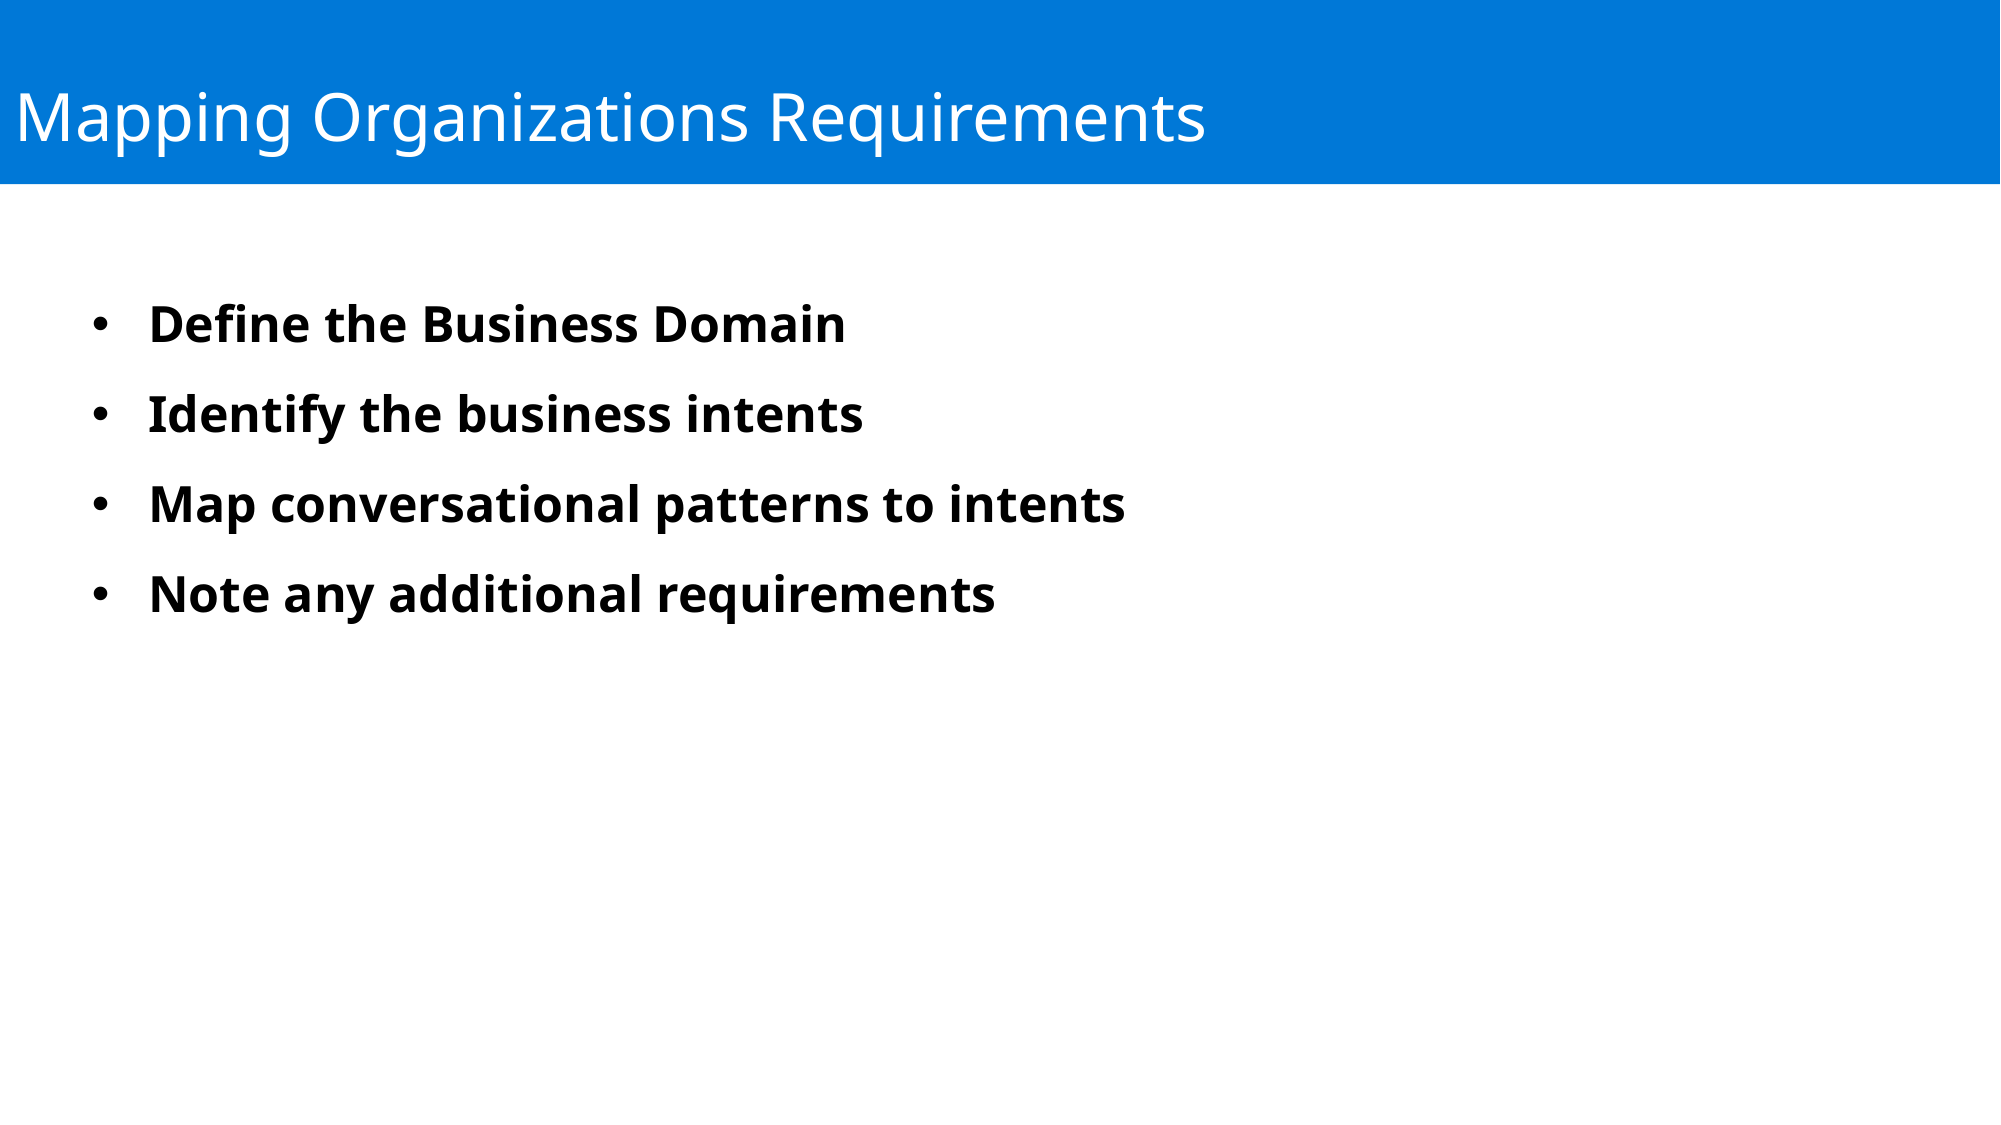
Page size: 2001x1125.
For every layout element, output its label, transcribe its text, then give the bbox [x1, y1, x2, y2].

text_box Mapping Organizations Requirements [0, 0, 2000, 185]
text_box Define the Business Domain Identify the business intents Map conversational patterns to intents Note any additional requirements [76, 184, 1614, 534]
